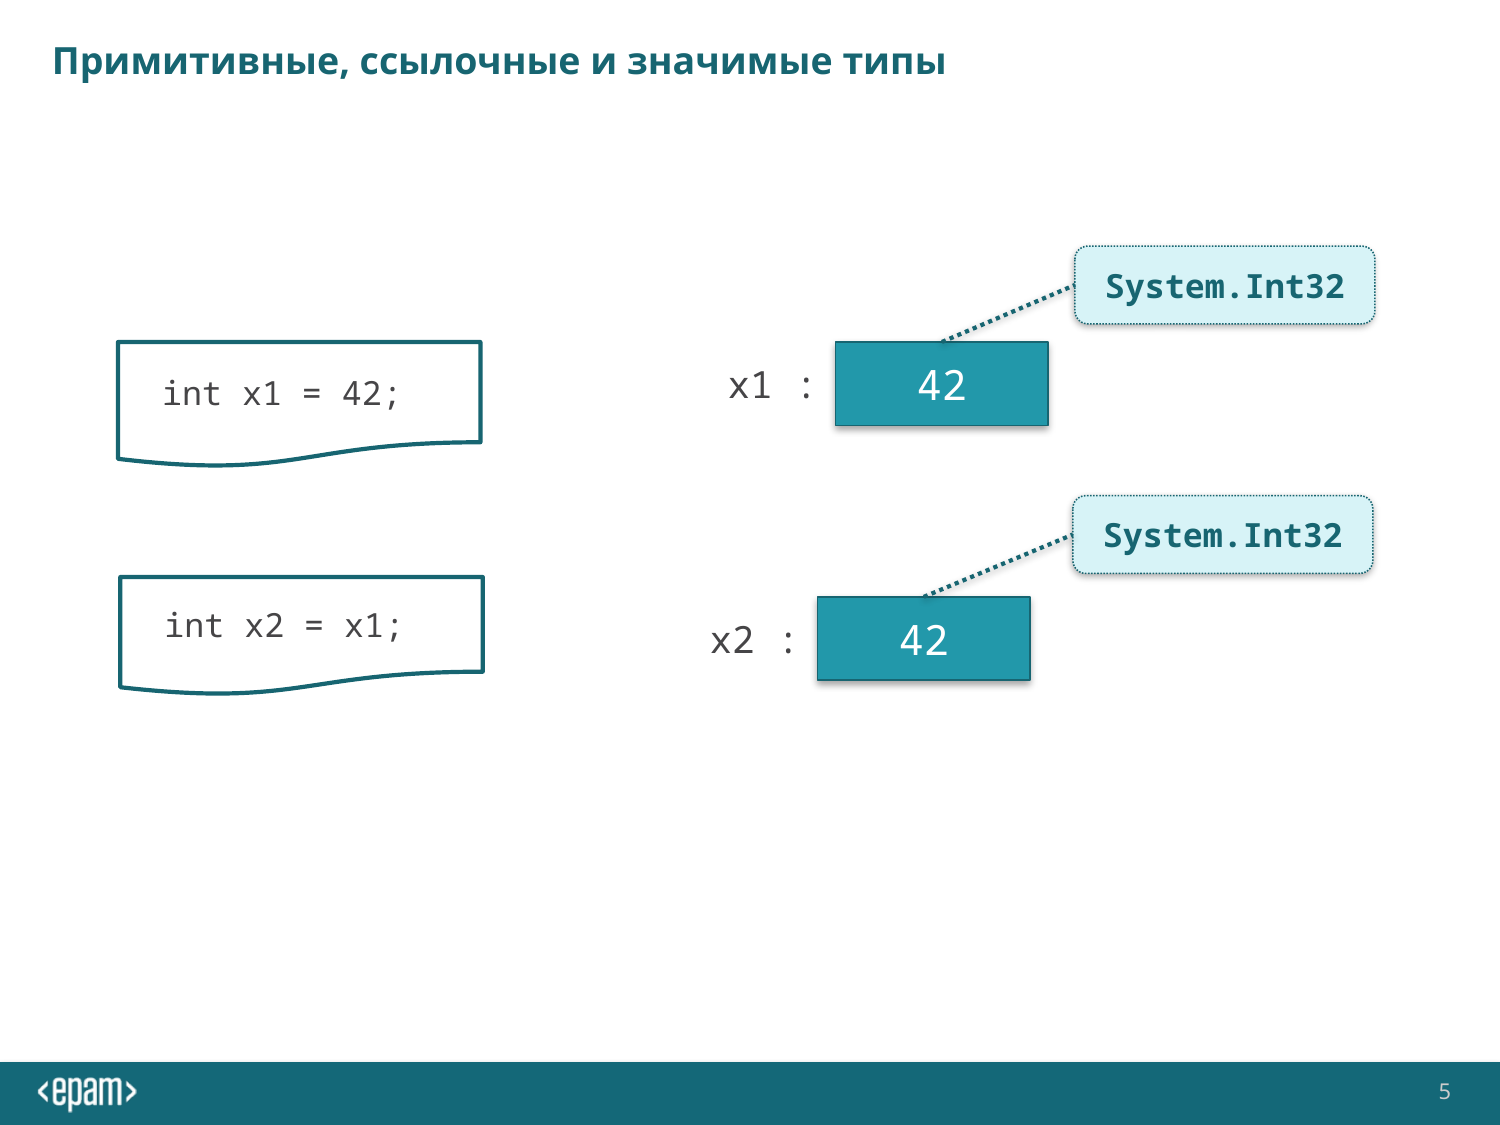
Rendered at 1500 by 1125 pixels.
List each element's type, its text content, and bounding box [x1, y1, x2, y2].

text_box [117, 245, 1376, 696]
title Примитивные, ссылочные и значимые типы [37, 29, 1469, 90]
picture [37, 1077, 137, 1113]
